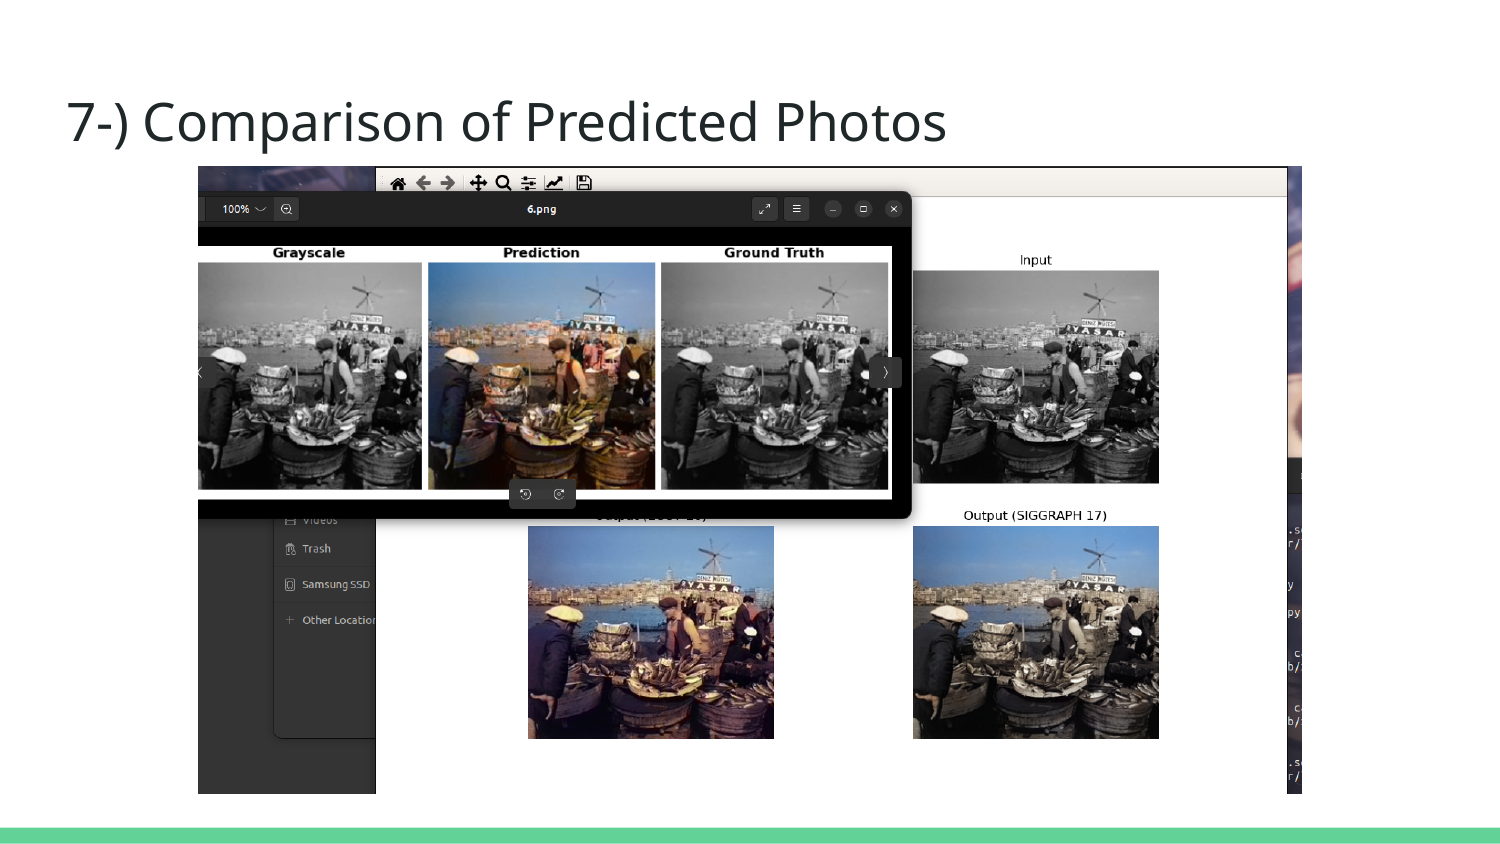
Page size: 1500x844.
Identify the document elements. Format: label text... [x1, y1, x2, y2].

picture [198, 166, 1302, 794]
title 7-) Comparison of Predicted Photos [51, 72, 1449, 167]
